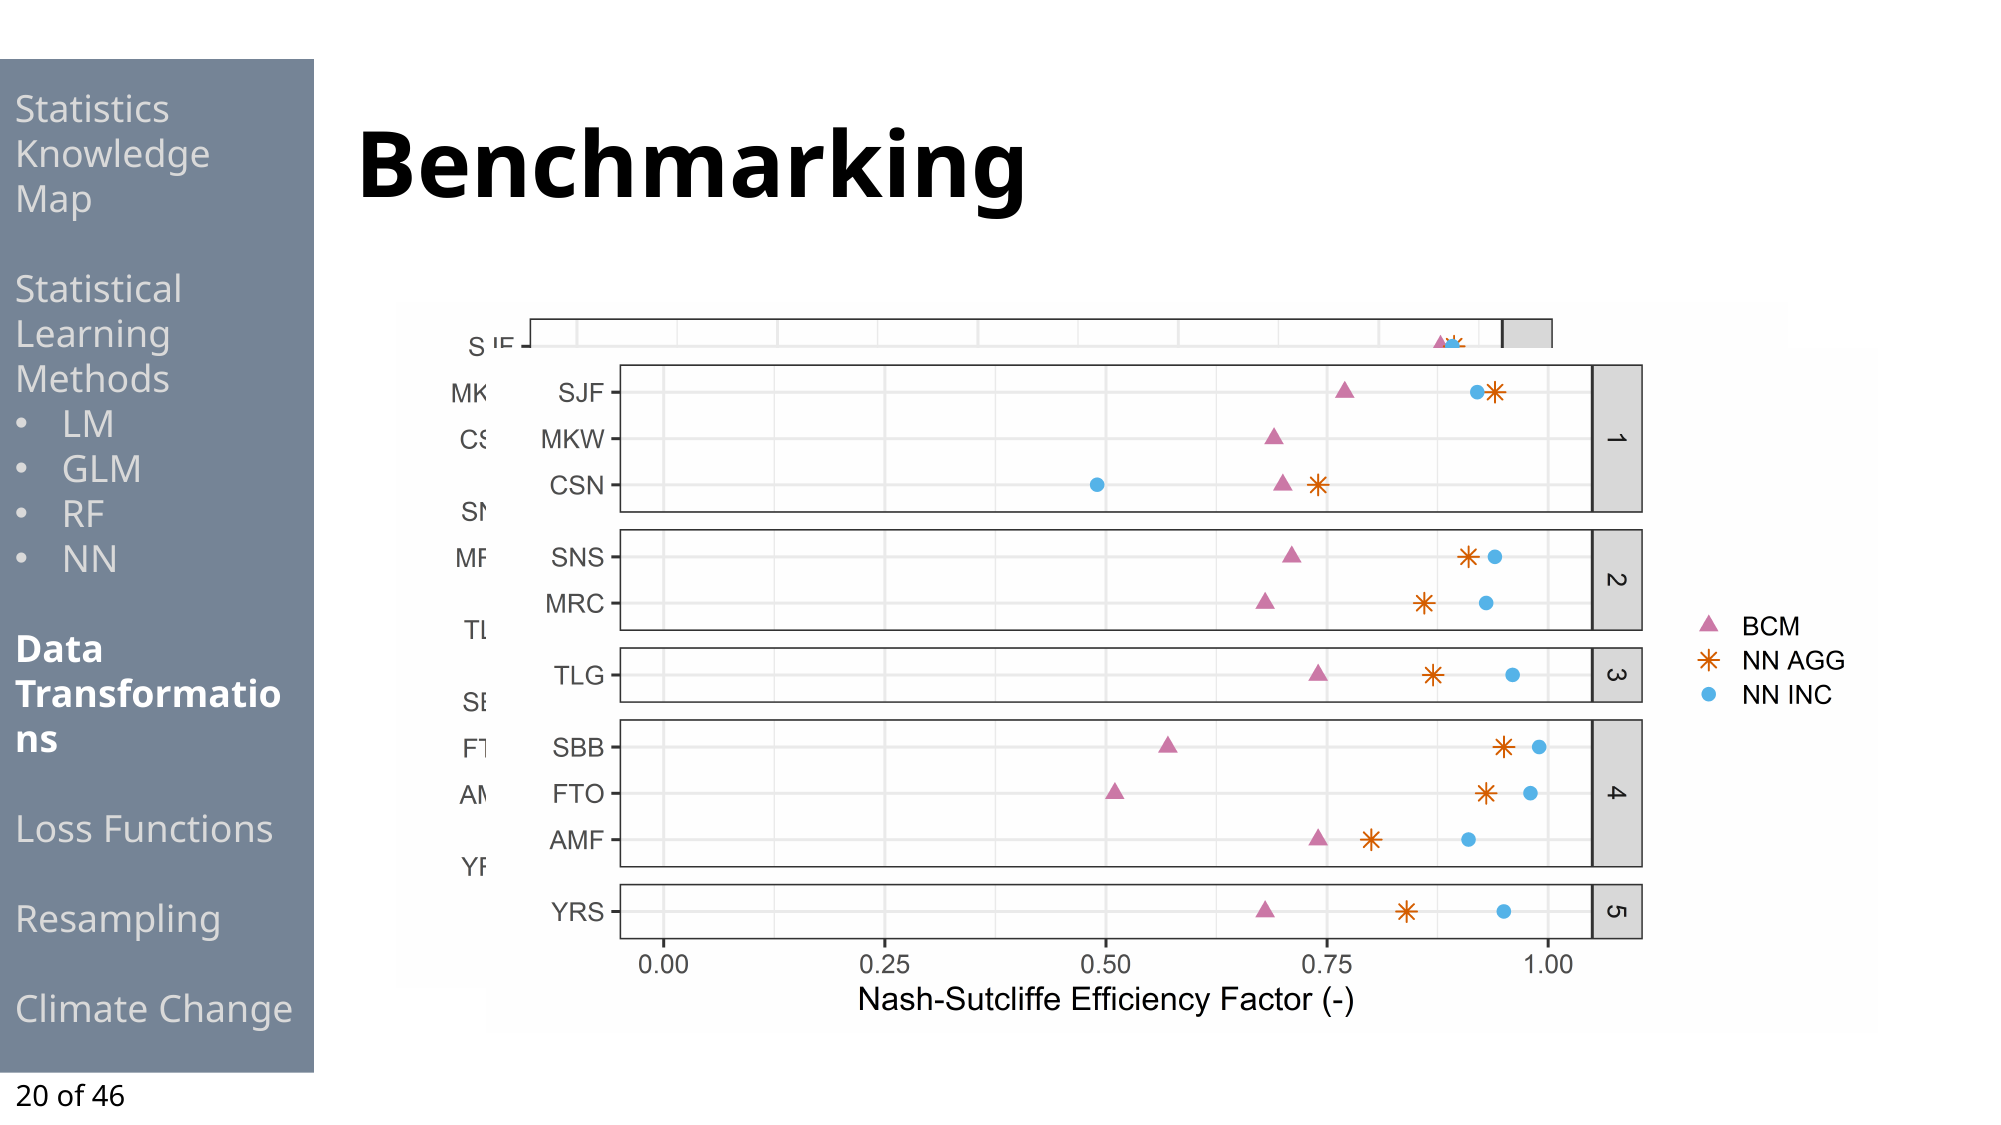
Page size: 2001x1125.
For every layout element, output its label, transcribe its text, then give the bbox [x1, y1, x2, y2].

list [396, 302, 1788, 988]
picture [486, 348, 1878, 1033]
title Benchmarking [343, 59, 1934, 277]
text_box Statistics Knowledge Map Statistical Learning Methods LM GLM RF NN Data Transformations Loss Functions Resampling Climate Change [0, 77, 311, 1038]
